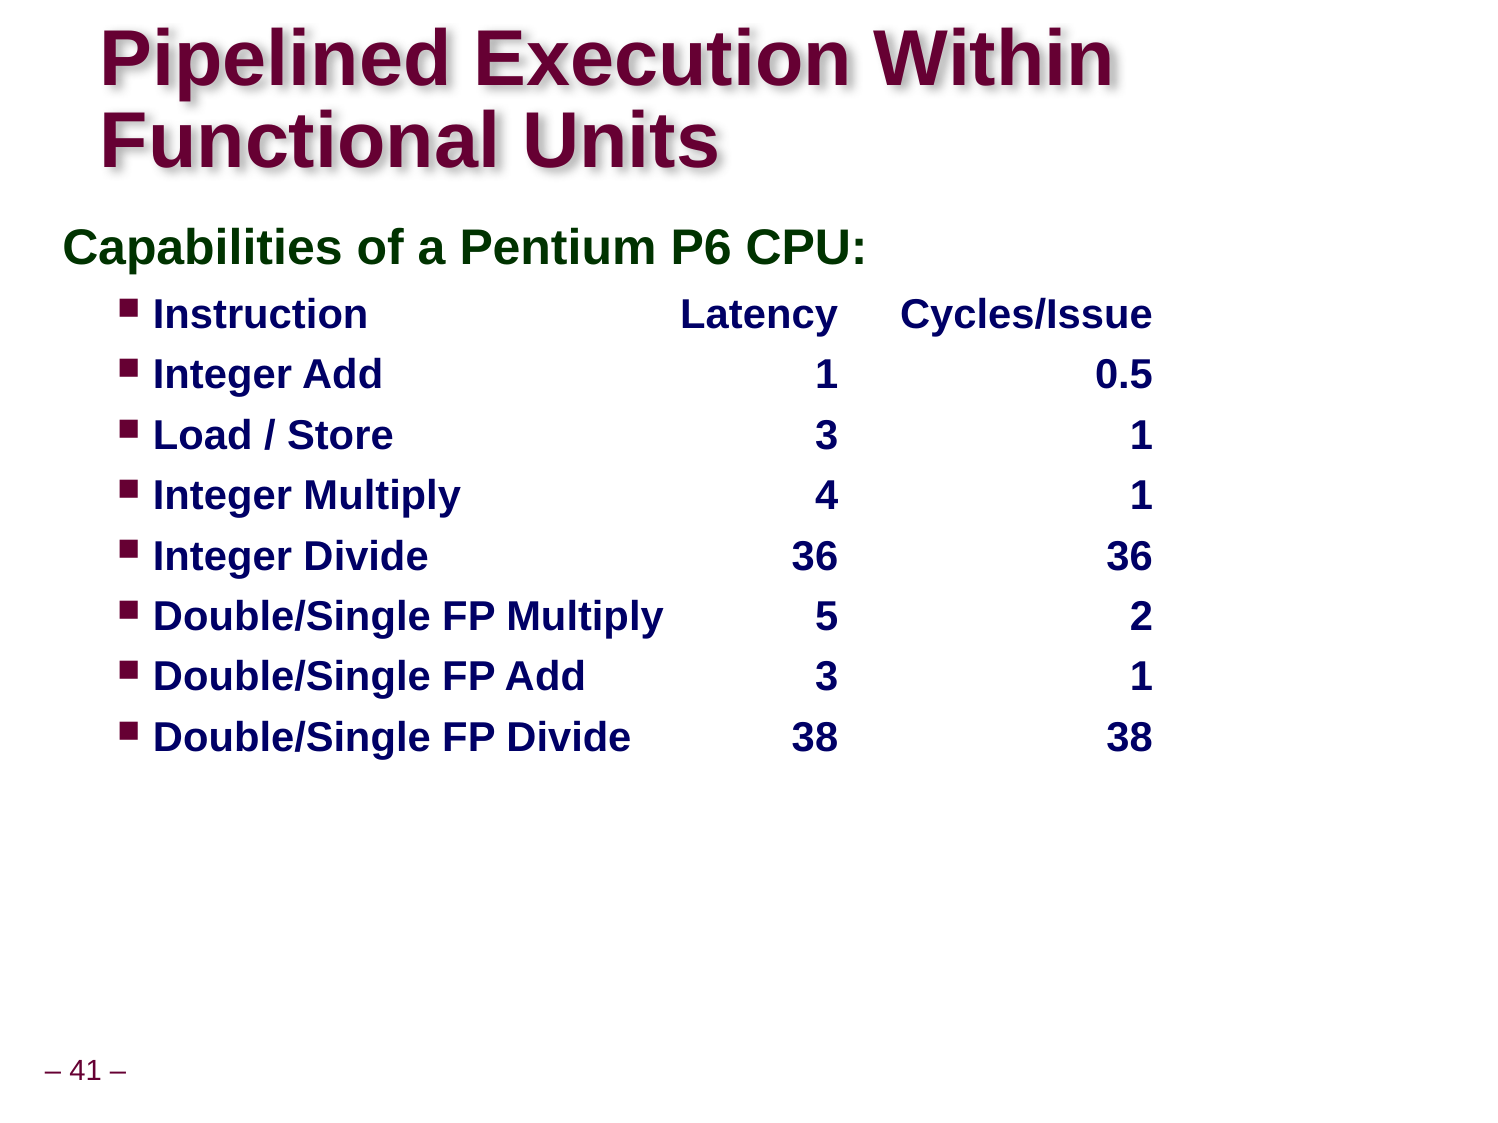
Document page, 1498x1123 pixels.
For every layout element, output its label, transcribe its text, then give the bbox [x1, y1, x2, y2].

list Capabilities of a Pentium P6 CPU: Instruction Latency Cycles/Issue Integer Add 1 0.5 Load / Store 3 1 Integer Multiply 4 1 Integer Divide 36 36 Double/Single FP Multiply 5 2 Double/Single FP Add 3 1 Double/Single FP Divide 38 38 [47, 212, 1409, 1056]
title Pipelined Execution Within Functional Units [99, 54, 1308, 149]
